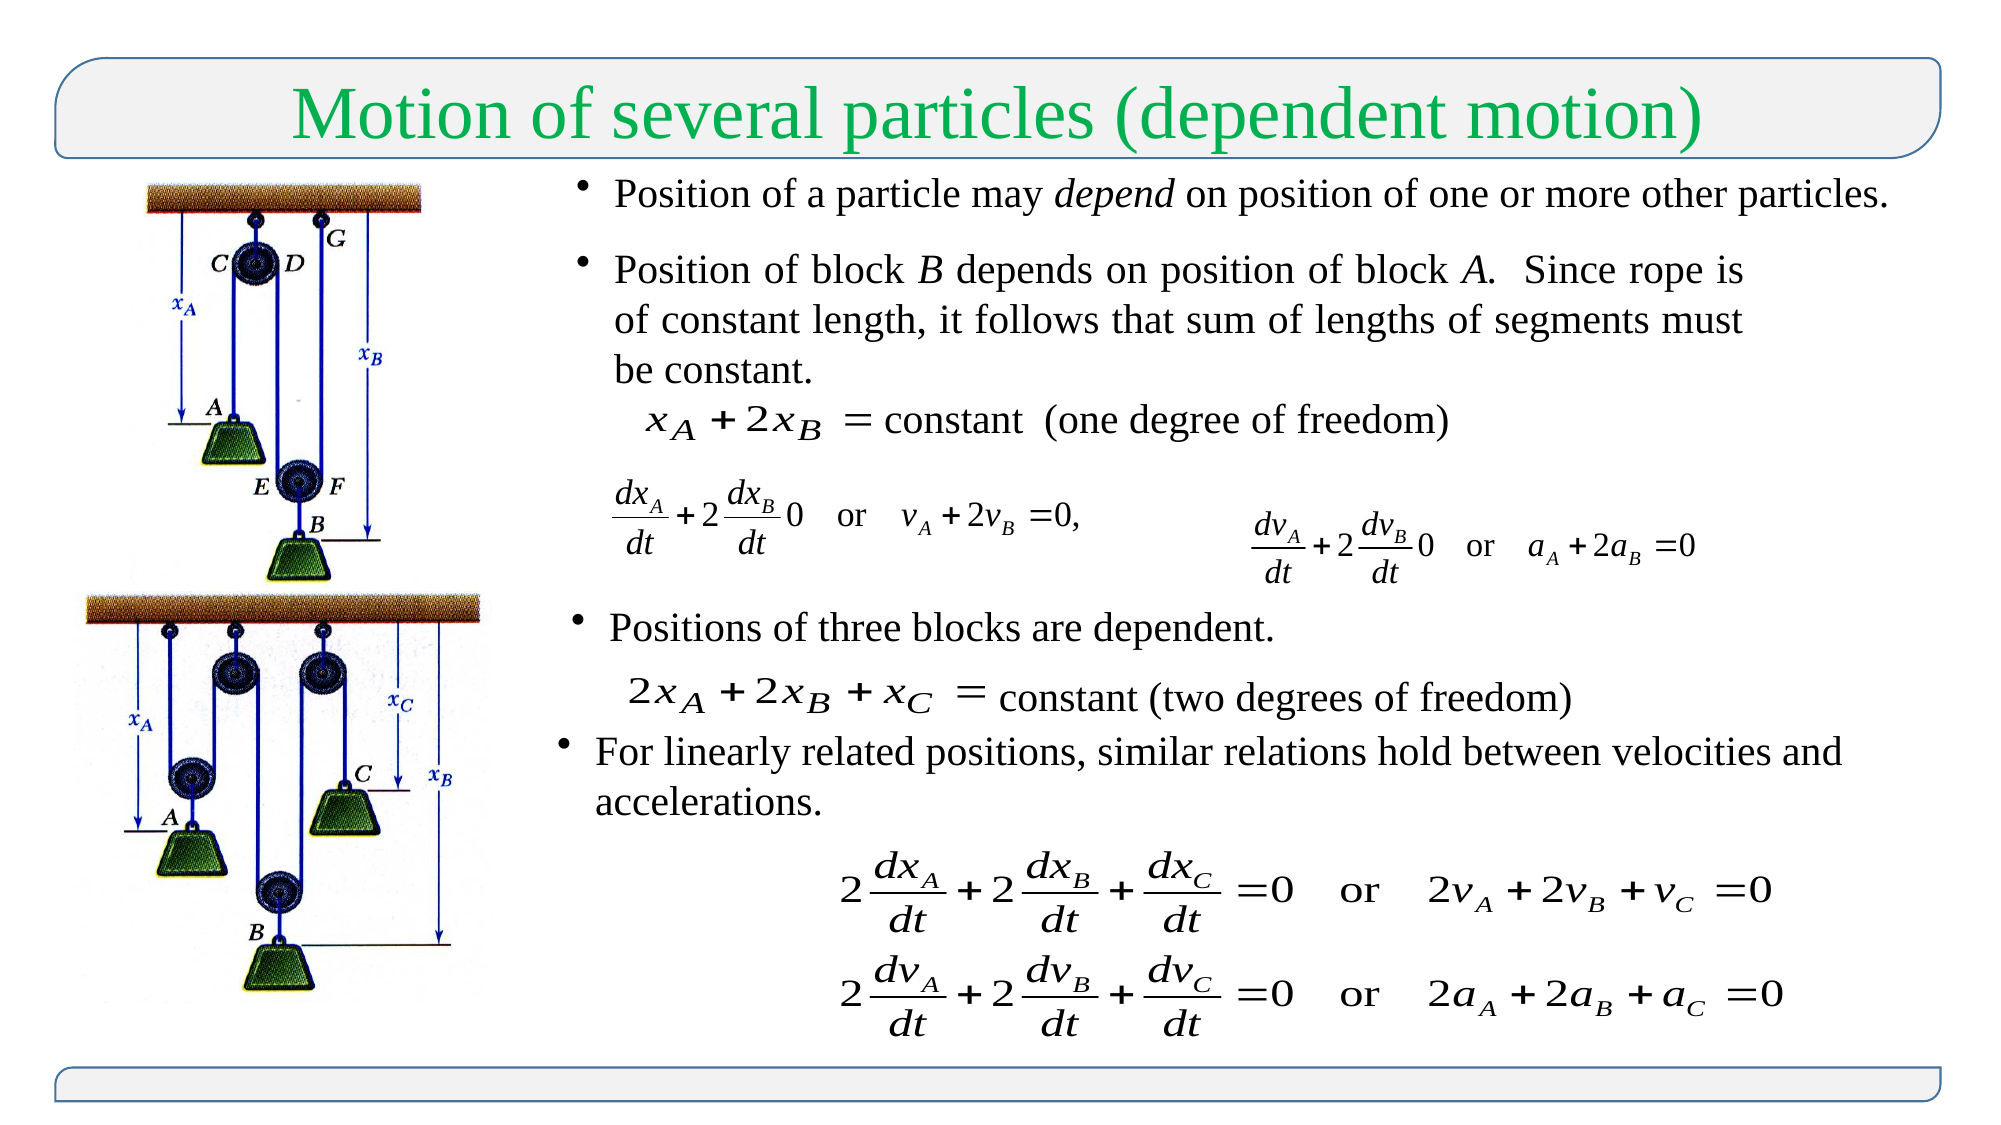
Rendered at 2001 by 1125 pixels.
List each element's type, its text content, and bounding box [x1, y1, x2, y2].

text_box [74, 591, 1729, 1003]
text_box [1246, 502, 1702, 591]
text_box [606, 469, 1087, 563]
text_box Motion of several particles (dependent motion) [54, 56, 1942, 160]
picture [130, 170, 436, 590]
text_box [561, 234, 1759, 445]
text_box Position of a particle may depend on position of one or more other particles. [561, 158, 1915, 224]
text_box [54, 1066, 1942, 1103]
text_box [542, 716, 1915, 1047]
